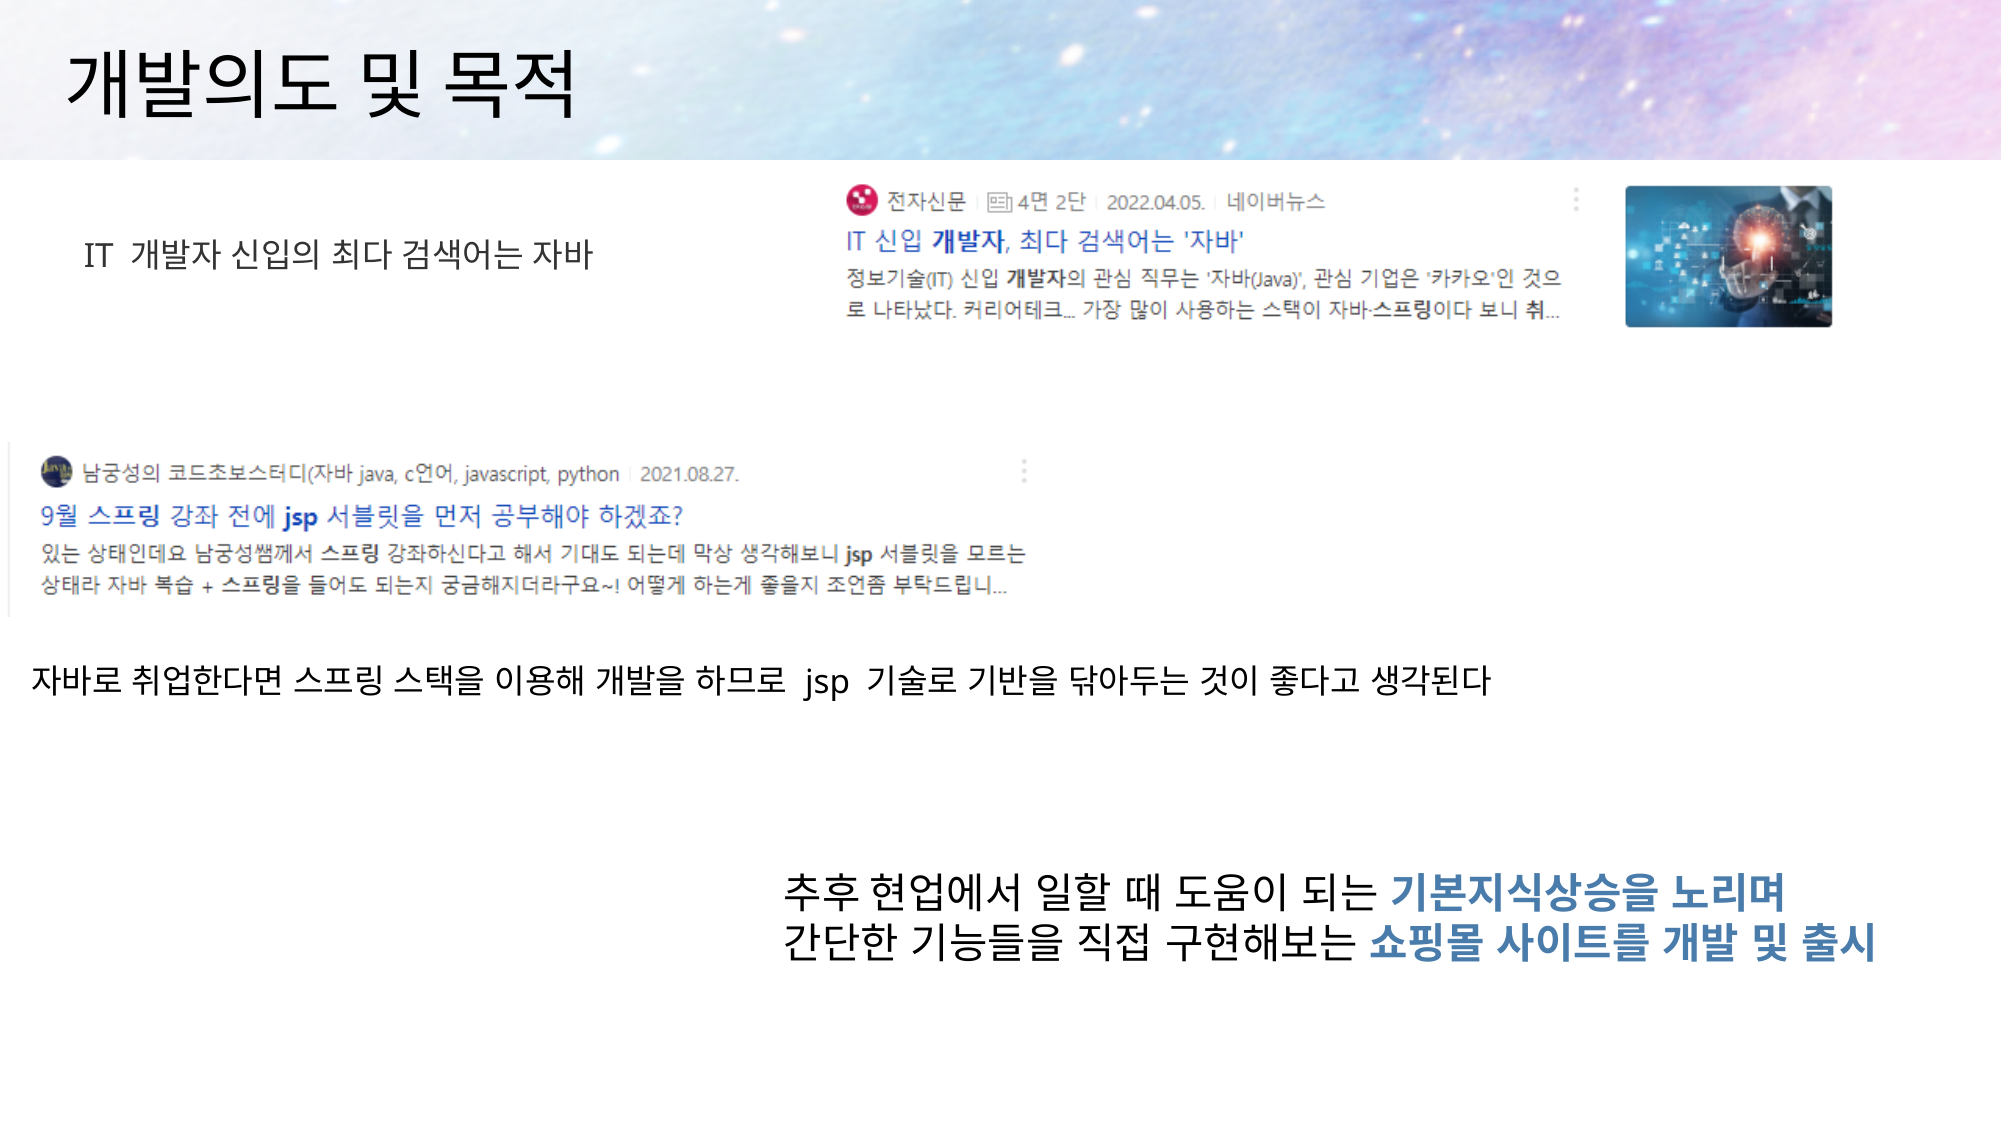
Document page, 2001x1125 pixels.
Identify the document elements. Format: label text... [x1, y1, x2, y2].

text_box IT 개발자 신입의 최다 검색어는 자바 [76, 226, 825, 282]
text_box 추후 현업에서 일할 때 도움이 되는 기본지식상승을 노리며 간단한 기능들을 직접 구현해보는 쇼핑몰 사이트를 개발 및 출시 [776, 859, 1898, 975]
picture [7, 442, 1042, 617]
picture [825, 168, 1849, 340]
text_box 자바로 취업한다면 스프링 스택을 이용해 개발을 하므로 jsp 기술로 기반을 닦아두는 것이 좋다고 생각된다 [23, 652, 1501, 708]
picture [0, 0, 2001, 160]
